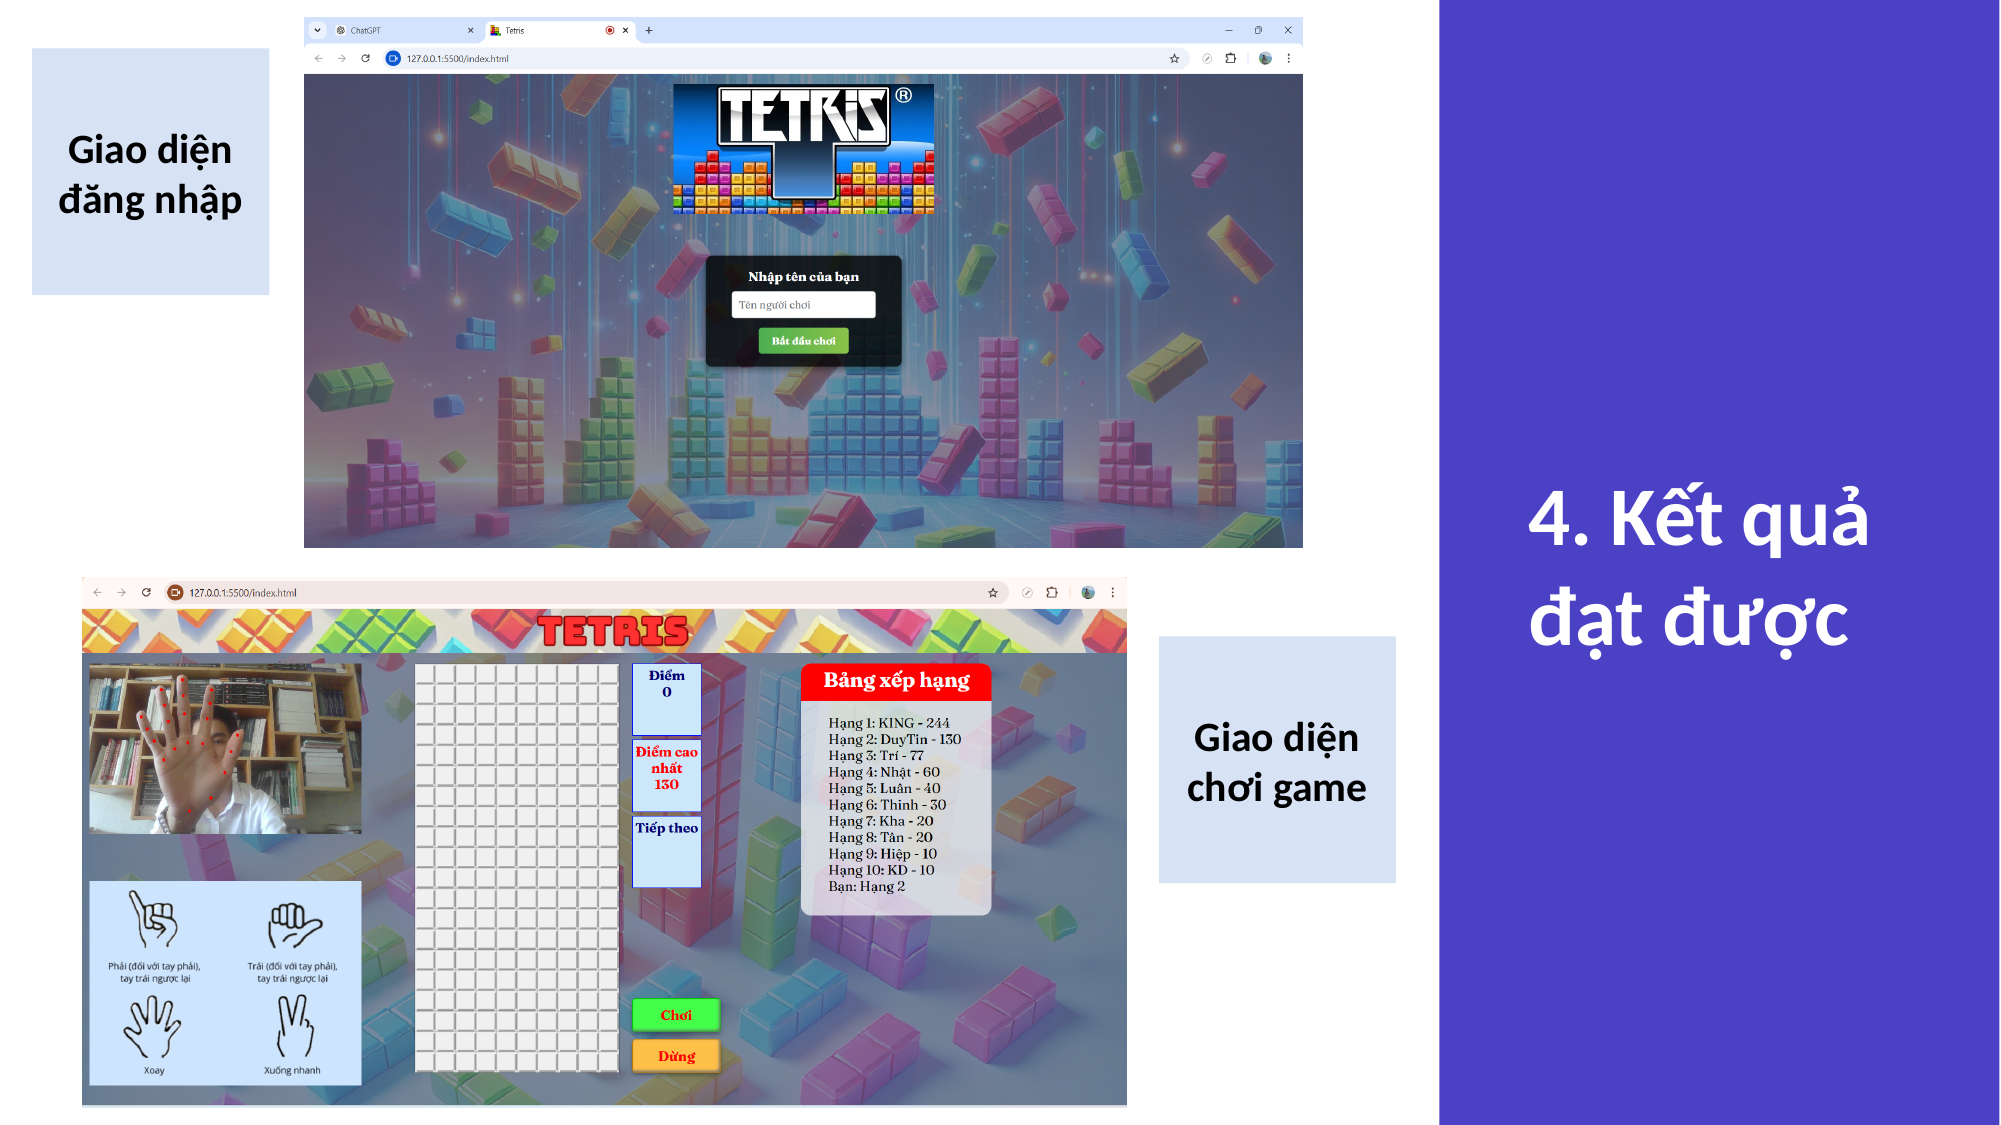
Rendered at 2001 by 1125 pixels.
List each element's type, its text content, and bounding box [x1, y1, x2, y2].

title 4. Kết quả đạt được [1513, 109, 1990, 1016]
picture [82, 577, 1127, 1108]
text_box Giao diện chơi game [1158, 635, 1397, 884]
picture [304, 17, 1303, 548]
text_box Giao diện đăng nhập [31, 47, 270, 296]
